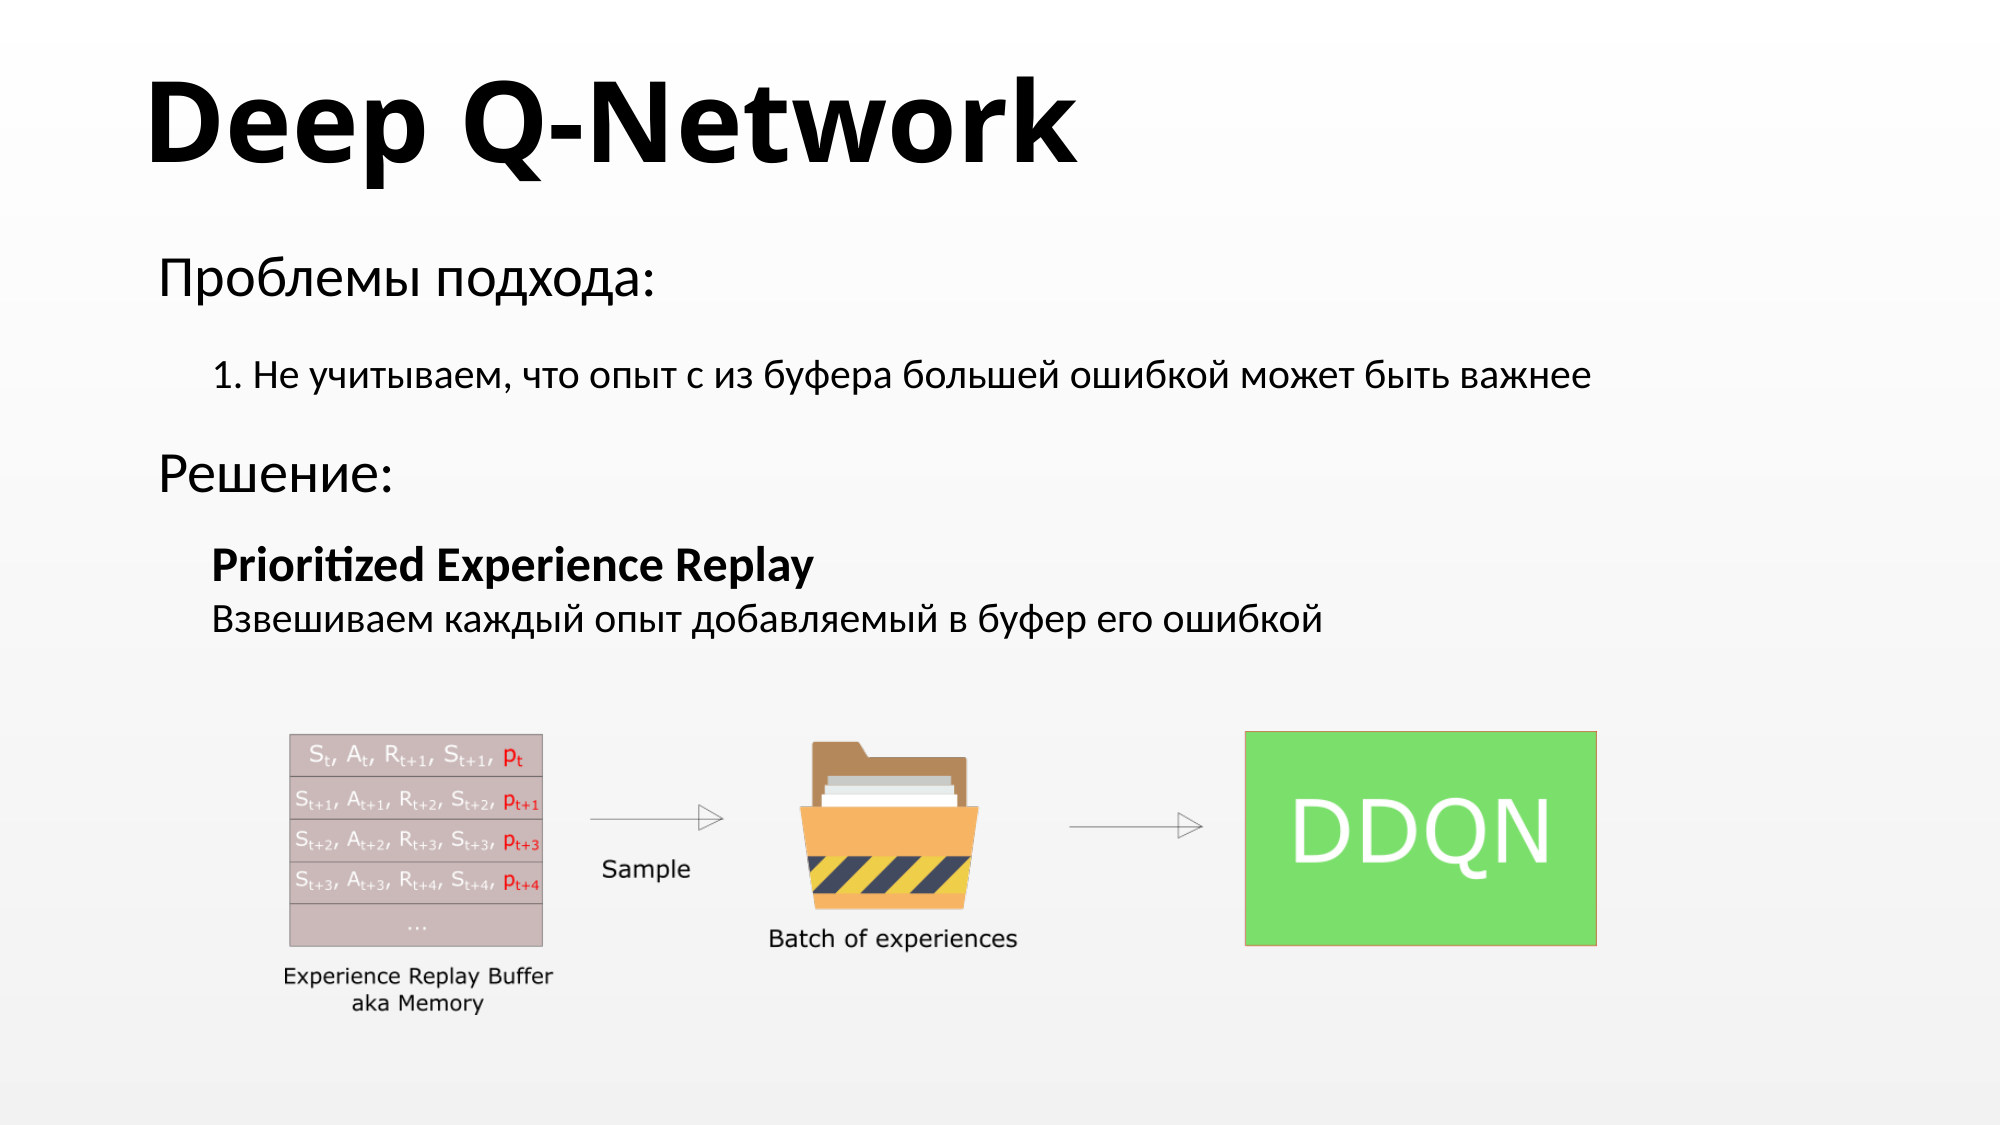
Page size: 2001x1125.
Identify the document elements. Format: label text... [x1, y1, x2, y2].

text_box Проблемы подхода: [143, 230, 1318, 316]
text_box 1. Не учитываем, что опыт с из буфера большей ошибкой может быть важнее [196, 338, 1780, 454]
text_box Решение: [143, 426, 1318, 512]
title Deep Q-Network [127, 17, 1104, 236]
text_box Prioritized Experience Replay Взвешиваем каждый опыт добавляемый в буфер его ошибкой [196, 523, 1780, 649]
picture [285, 731, 1597, 1015]
